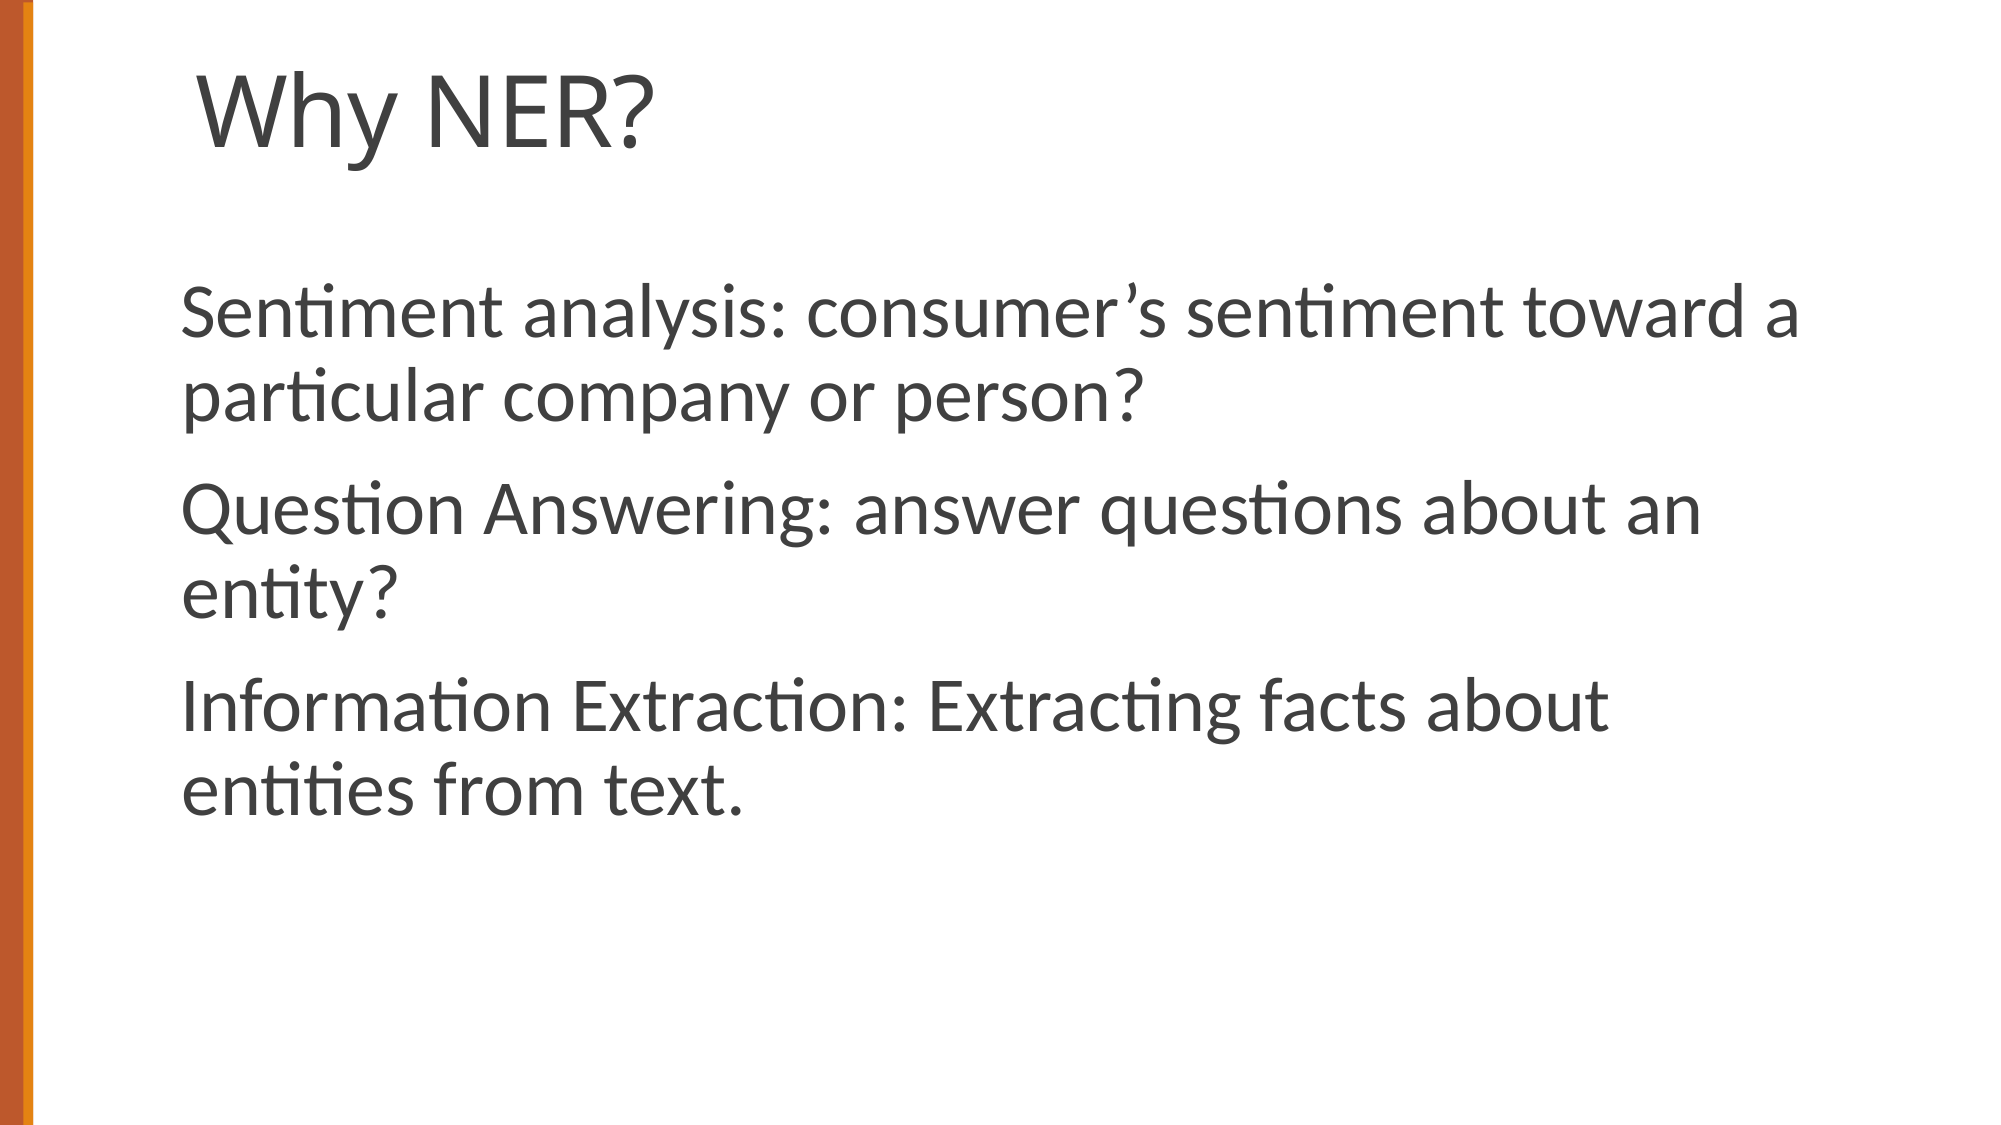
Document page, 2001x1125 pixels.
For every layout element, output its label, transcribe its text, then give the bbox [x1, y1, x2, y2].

list Sentiment analysis: consumer’s sentiment toward a particular company or person? Question Answering: answer questions about an entity? Information Extraction: Extracting facts about entities from text. [180, 262, 1830, 1013]
title Why NER? [180, 26, 1830, 175]
